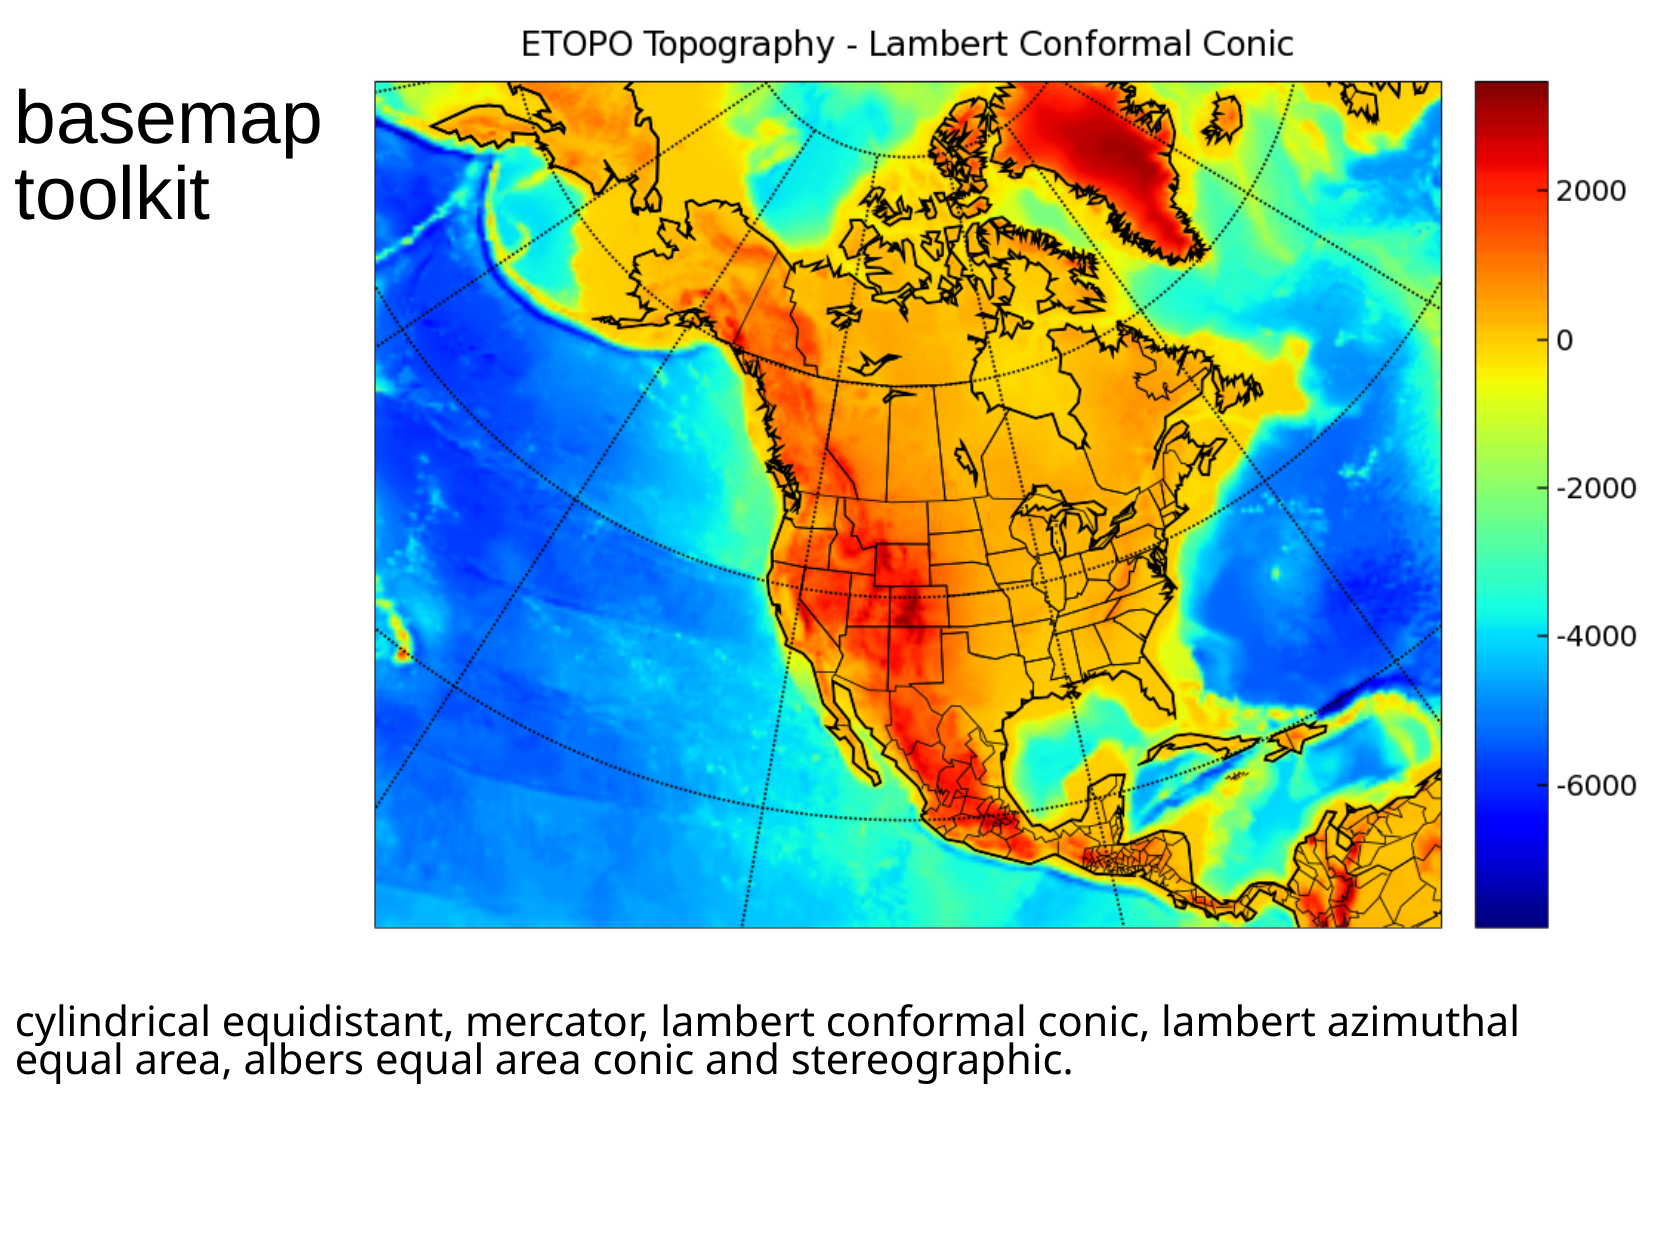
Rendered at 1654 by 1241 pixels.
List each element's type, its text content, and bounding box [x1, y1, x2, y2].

text_box cylindrical equidistant, mercator, lambert conformal conic, lambert azimuthal equal area, albers equal area conic and stereographic. [0, 998, 1563, 1160]
text_box basemap toolkit [0, 75, 357, 242]
picture [357, 0, 1654, 955]
